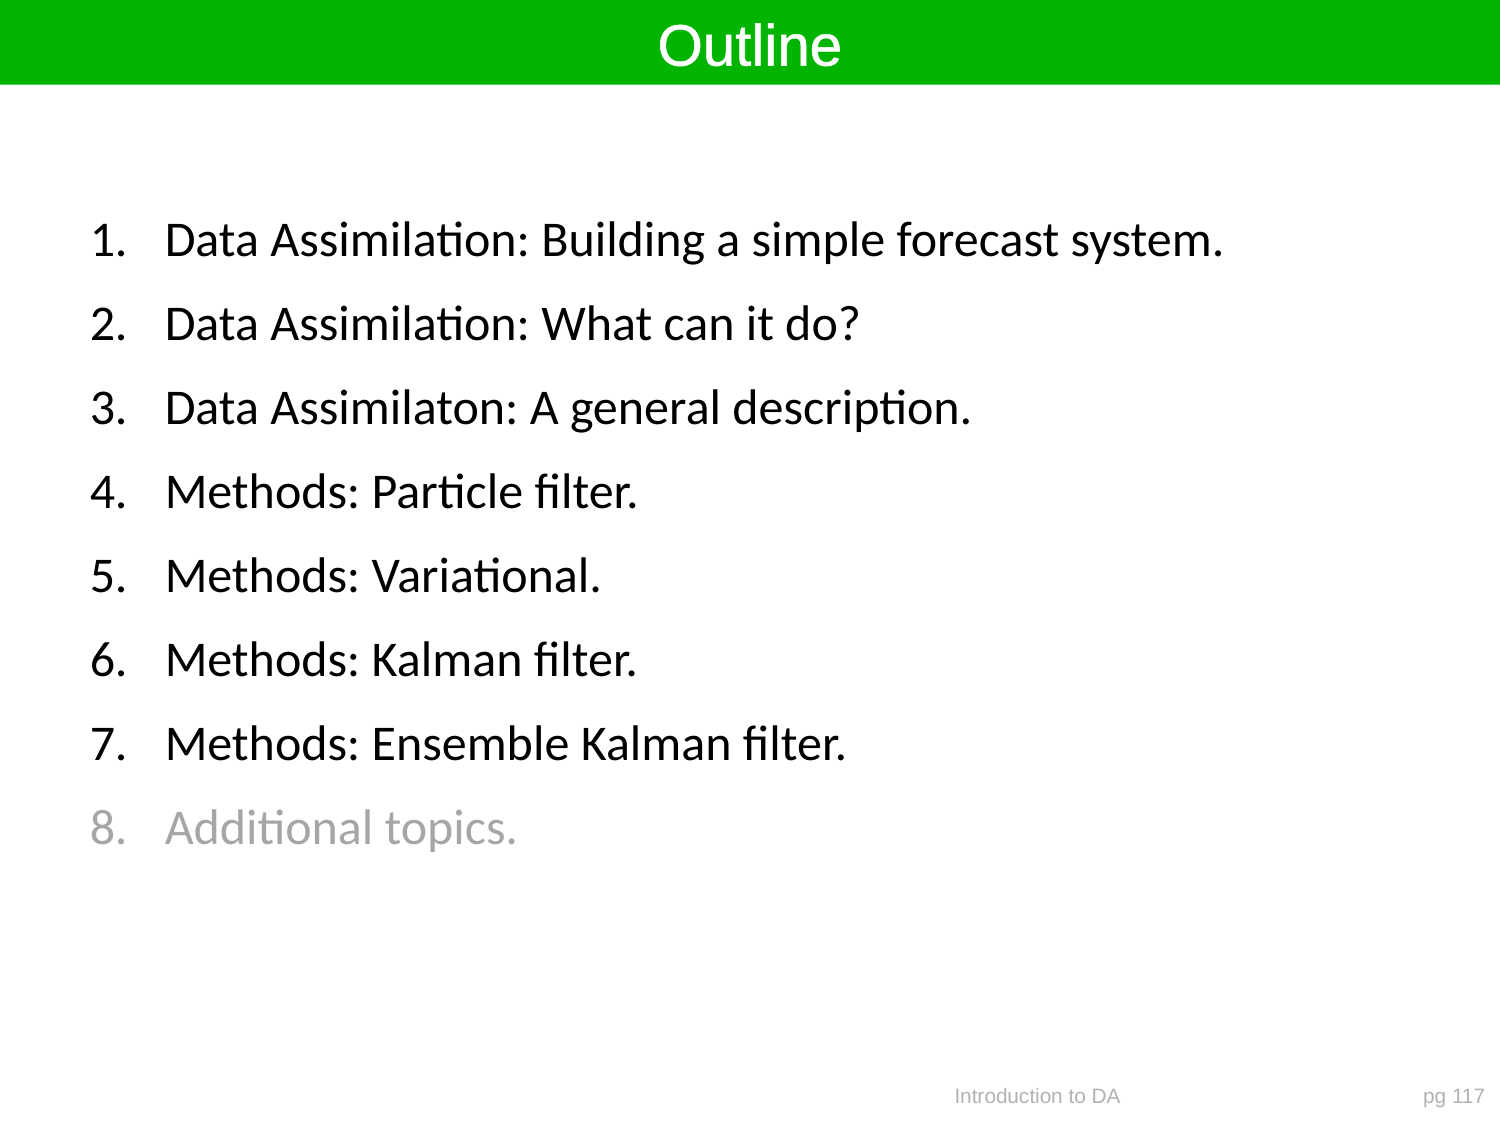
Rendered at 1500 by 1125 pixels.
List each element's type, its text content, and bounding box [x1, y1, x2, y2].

slide_number pg 117 [1350, 1065, 1500, 1125]
footer Introduction to DA [725, 1065, 1350, 1125]
text_box Outline [0, 0, 1500, 85]
text_box Data Assimilation: Building a simple forecast system. Data Assimilation: What can it do? Data Assimilaton: A general description. Methods: Particle filter. Methods: Variational. Methods: Kalman filter. Methods: Ensemble Kalman filter. Additional topics. [75, 174, 1375, 862]
